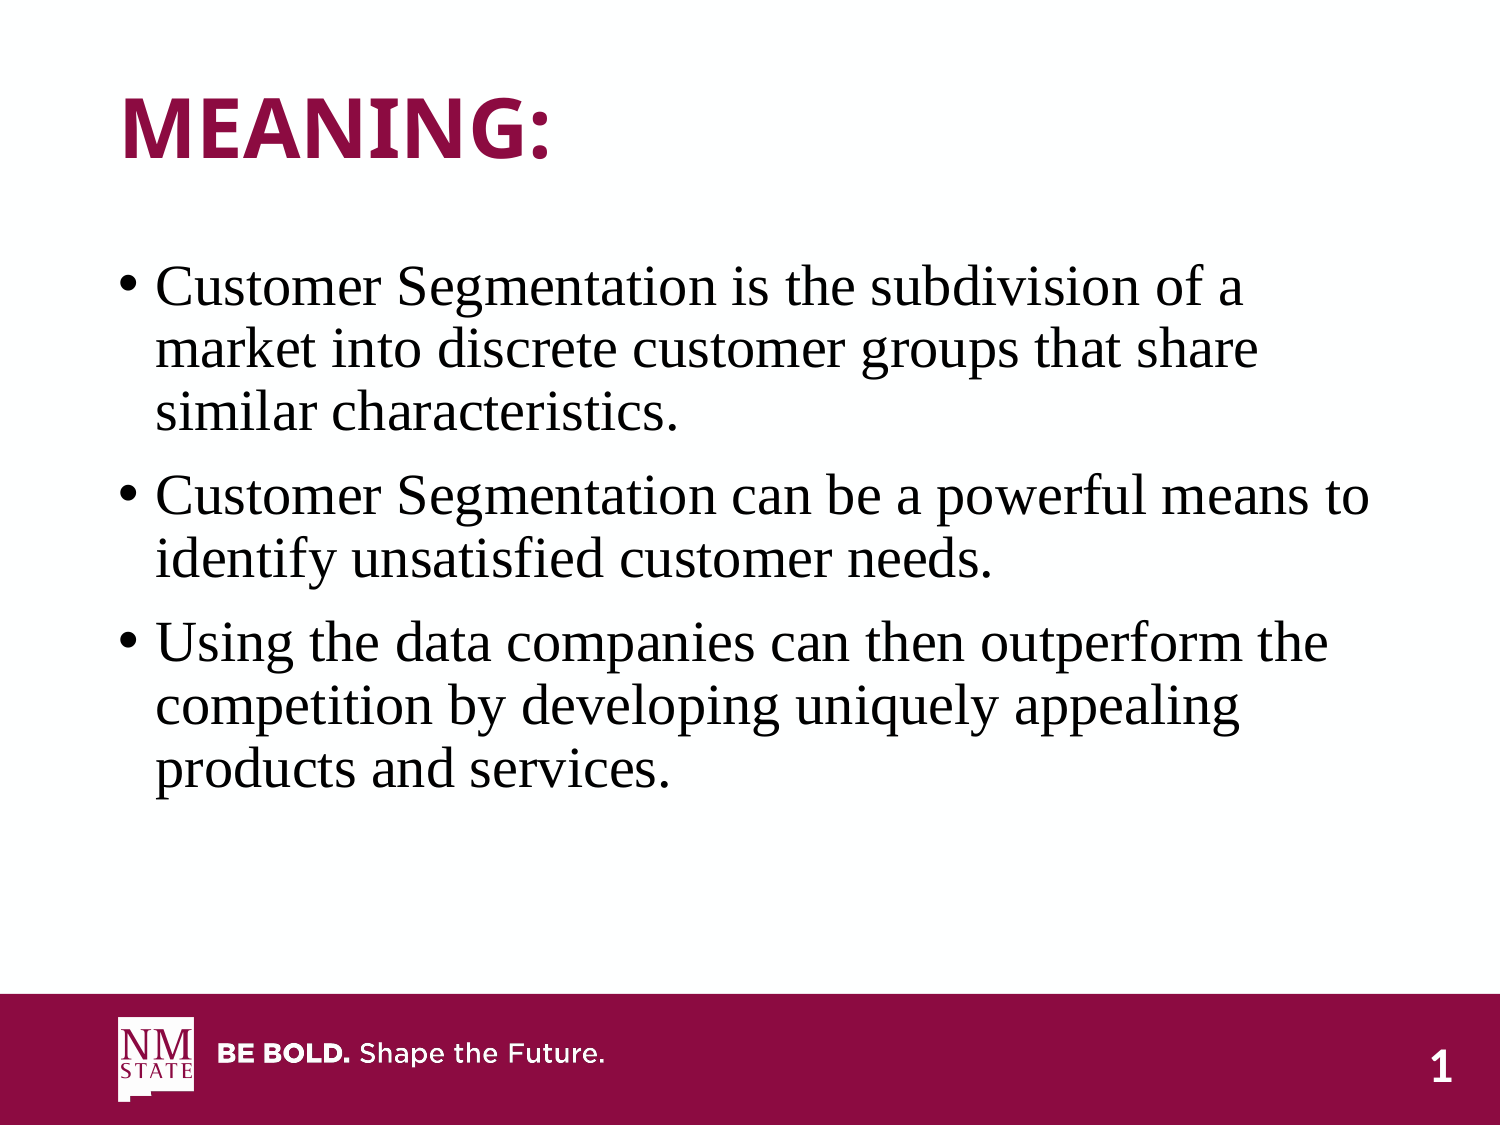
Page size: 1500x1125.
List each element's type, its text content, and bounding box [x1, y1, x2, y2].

title MEANING: [103, 59, 1500, 204]
picture [217, 1028, 604, 1084]
text_box 1 [1413, 1024, 1469, 1100]
picture [118, 1017, 194, 1102]
list Customer Segmentation is the subdivision of a market into discrete customer groups that share similar characteristics. Customer Segmentation can be a powerful means to identify unsatisfied customer needs. Using the data companies can then outperform the competition by developing uniquely appealing products and services. [103, 247, 1425, 981]
